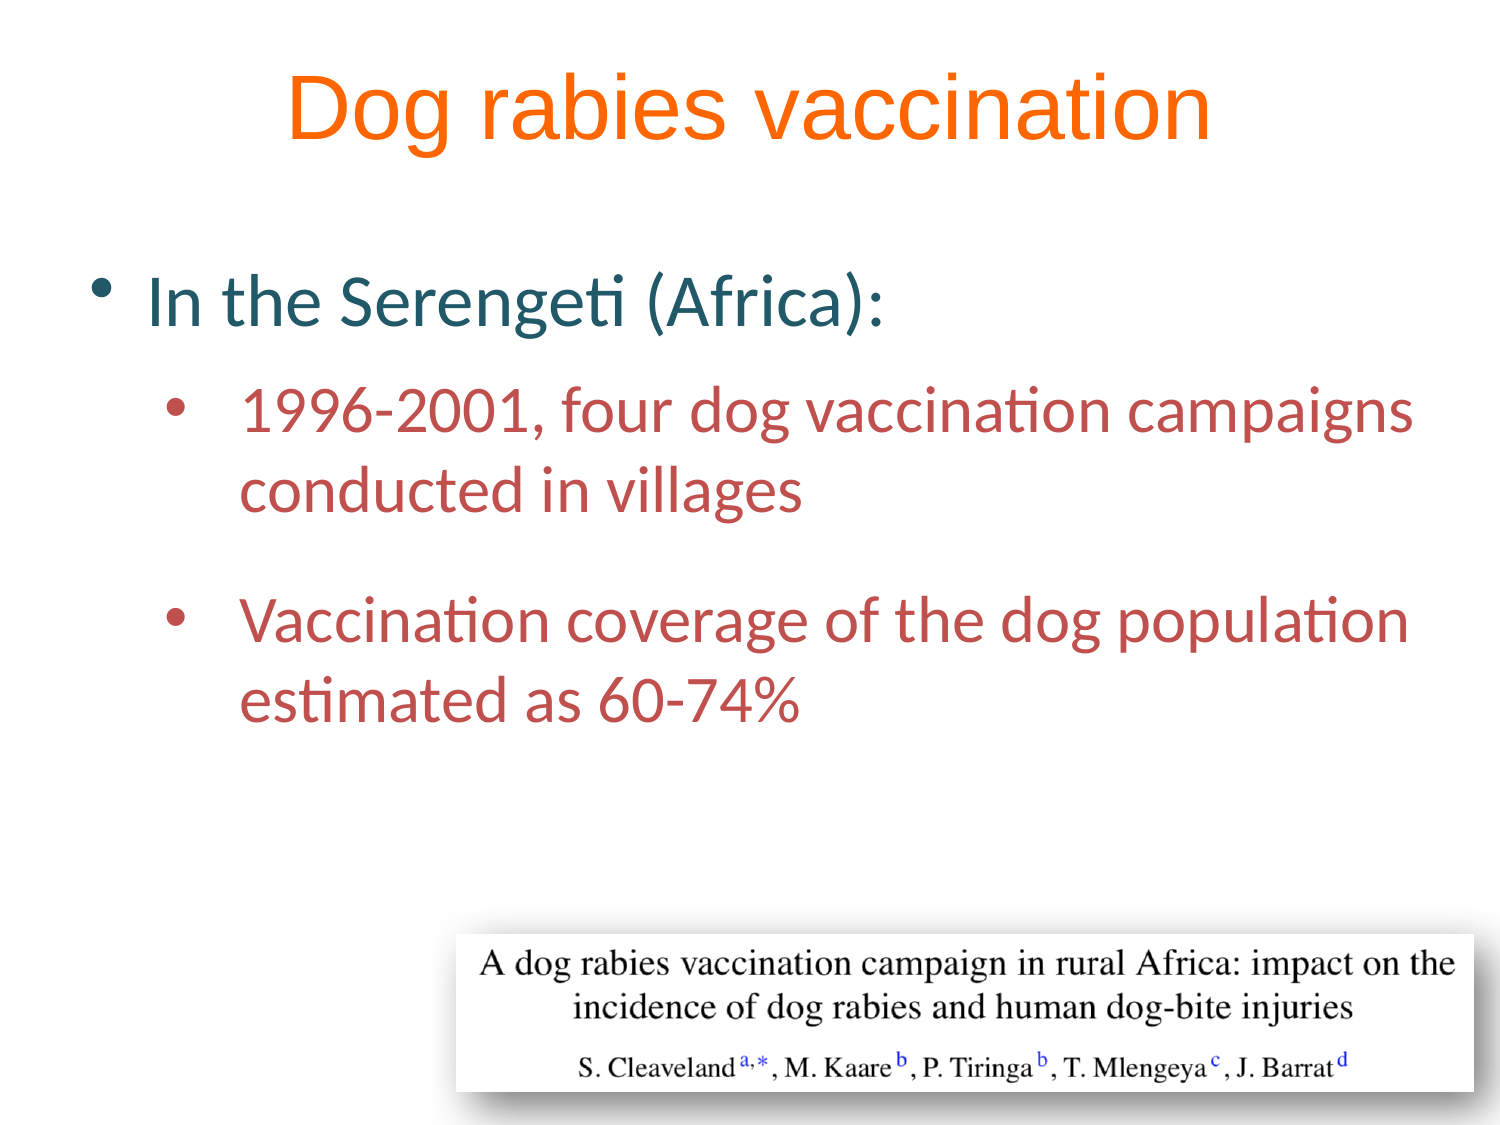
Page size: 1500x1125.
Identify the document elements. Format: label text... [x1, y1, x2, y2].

text_box In the Serengeti (Africa): 1996-2001, four dog vaccination campaigns conducted in villages Vaccination coverage of the dog population estimated as 60-74% [74, 243, 1432, 1068]
text_box Dog rabies vaccination [0, 8, 1500, 197]
picture [456, 933, 1474, 1093]
